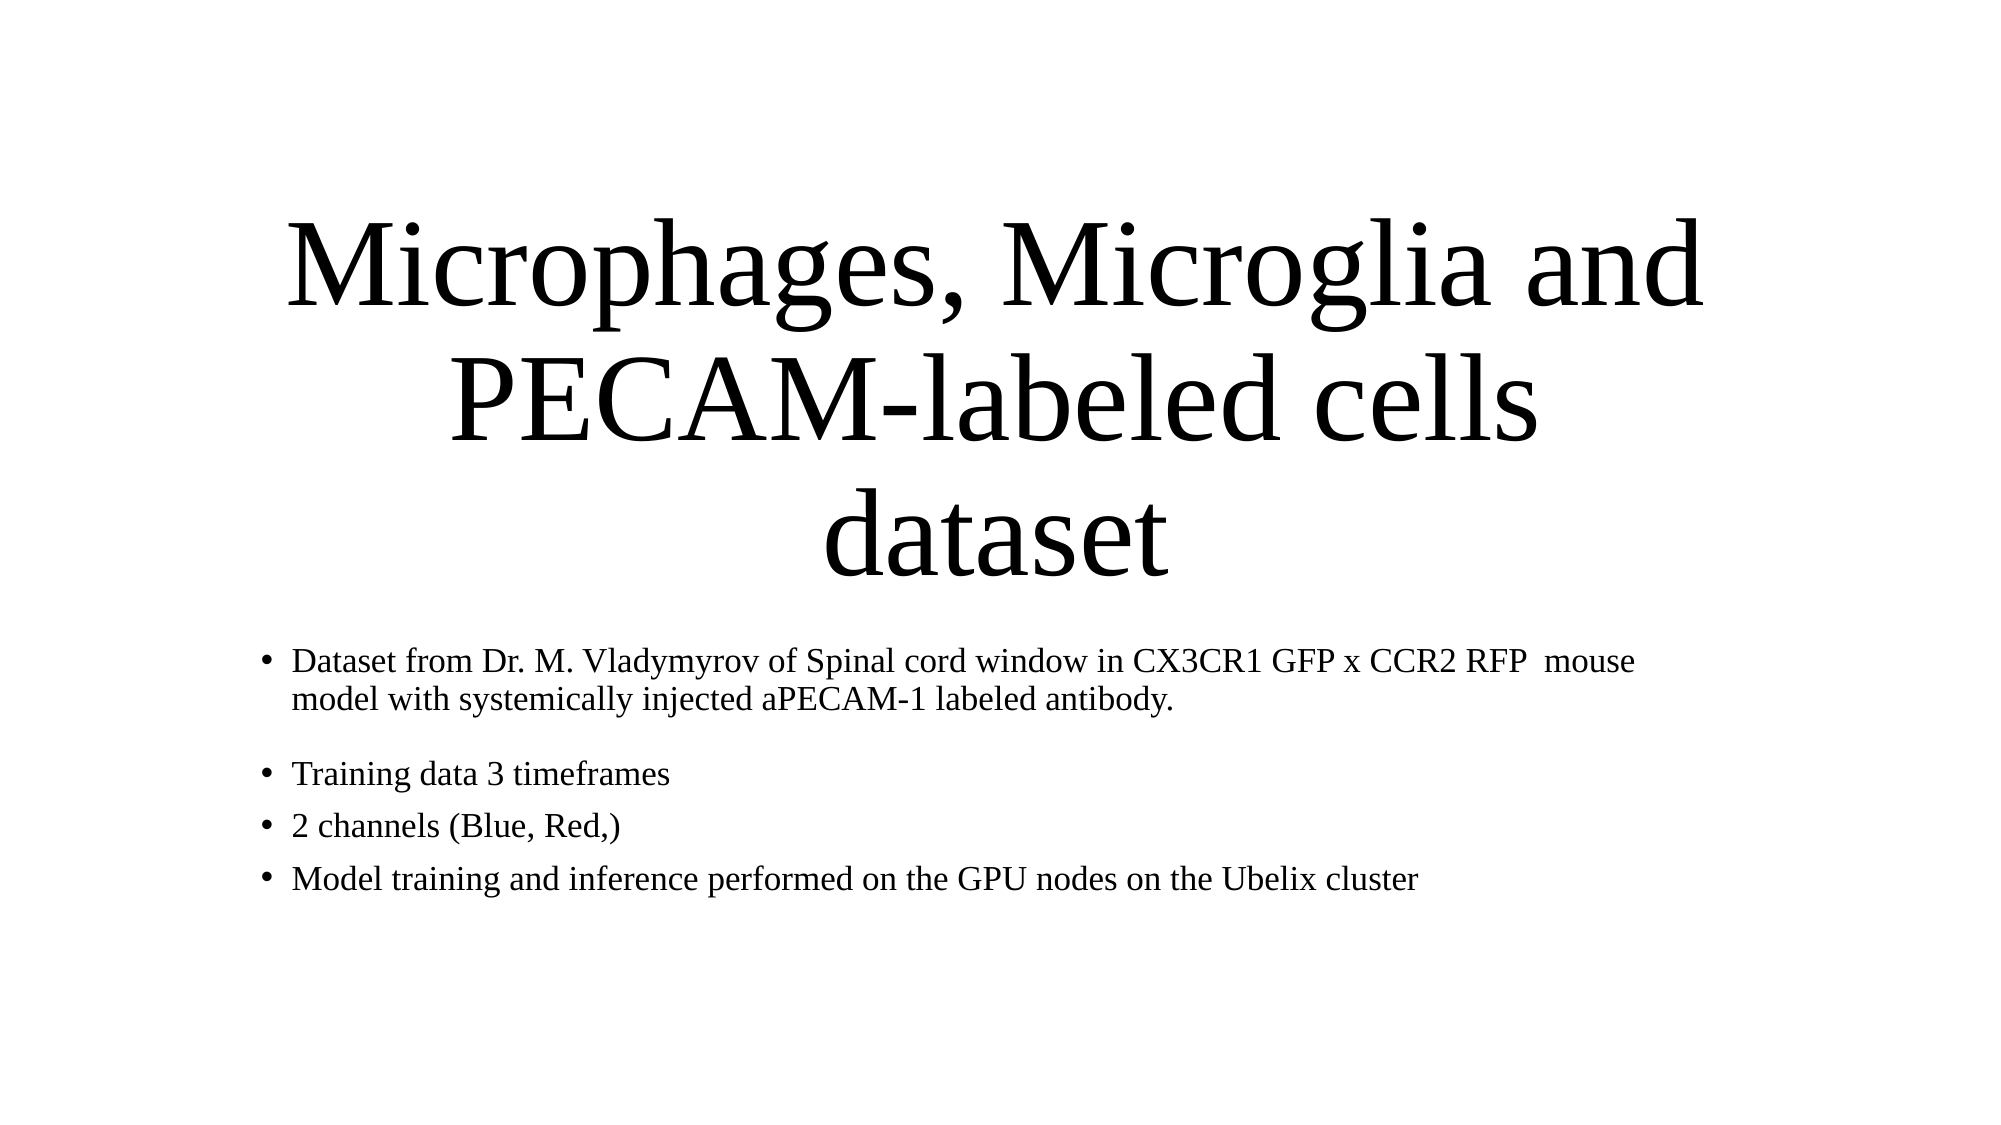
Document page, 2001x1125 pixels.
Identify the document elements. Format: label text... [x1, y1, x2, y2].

title Microphages, Microglia and PECAM-labeled cells dataset [245, 218, 1746, 611]
subtitle Dataset from Dr. M. Vladymyrov of Spinal cord window in CX3CR1 GFP x CCR2 RFP mouse model with systemically injected aPECAM-1 labeled antibody. Training data 3 timeframes 2 channels (Blue, Red,) Model training and inference performed on the GPU nodes on the Ubelix cluster [245, 634, 1746, 907]
